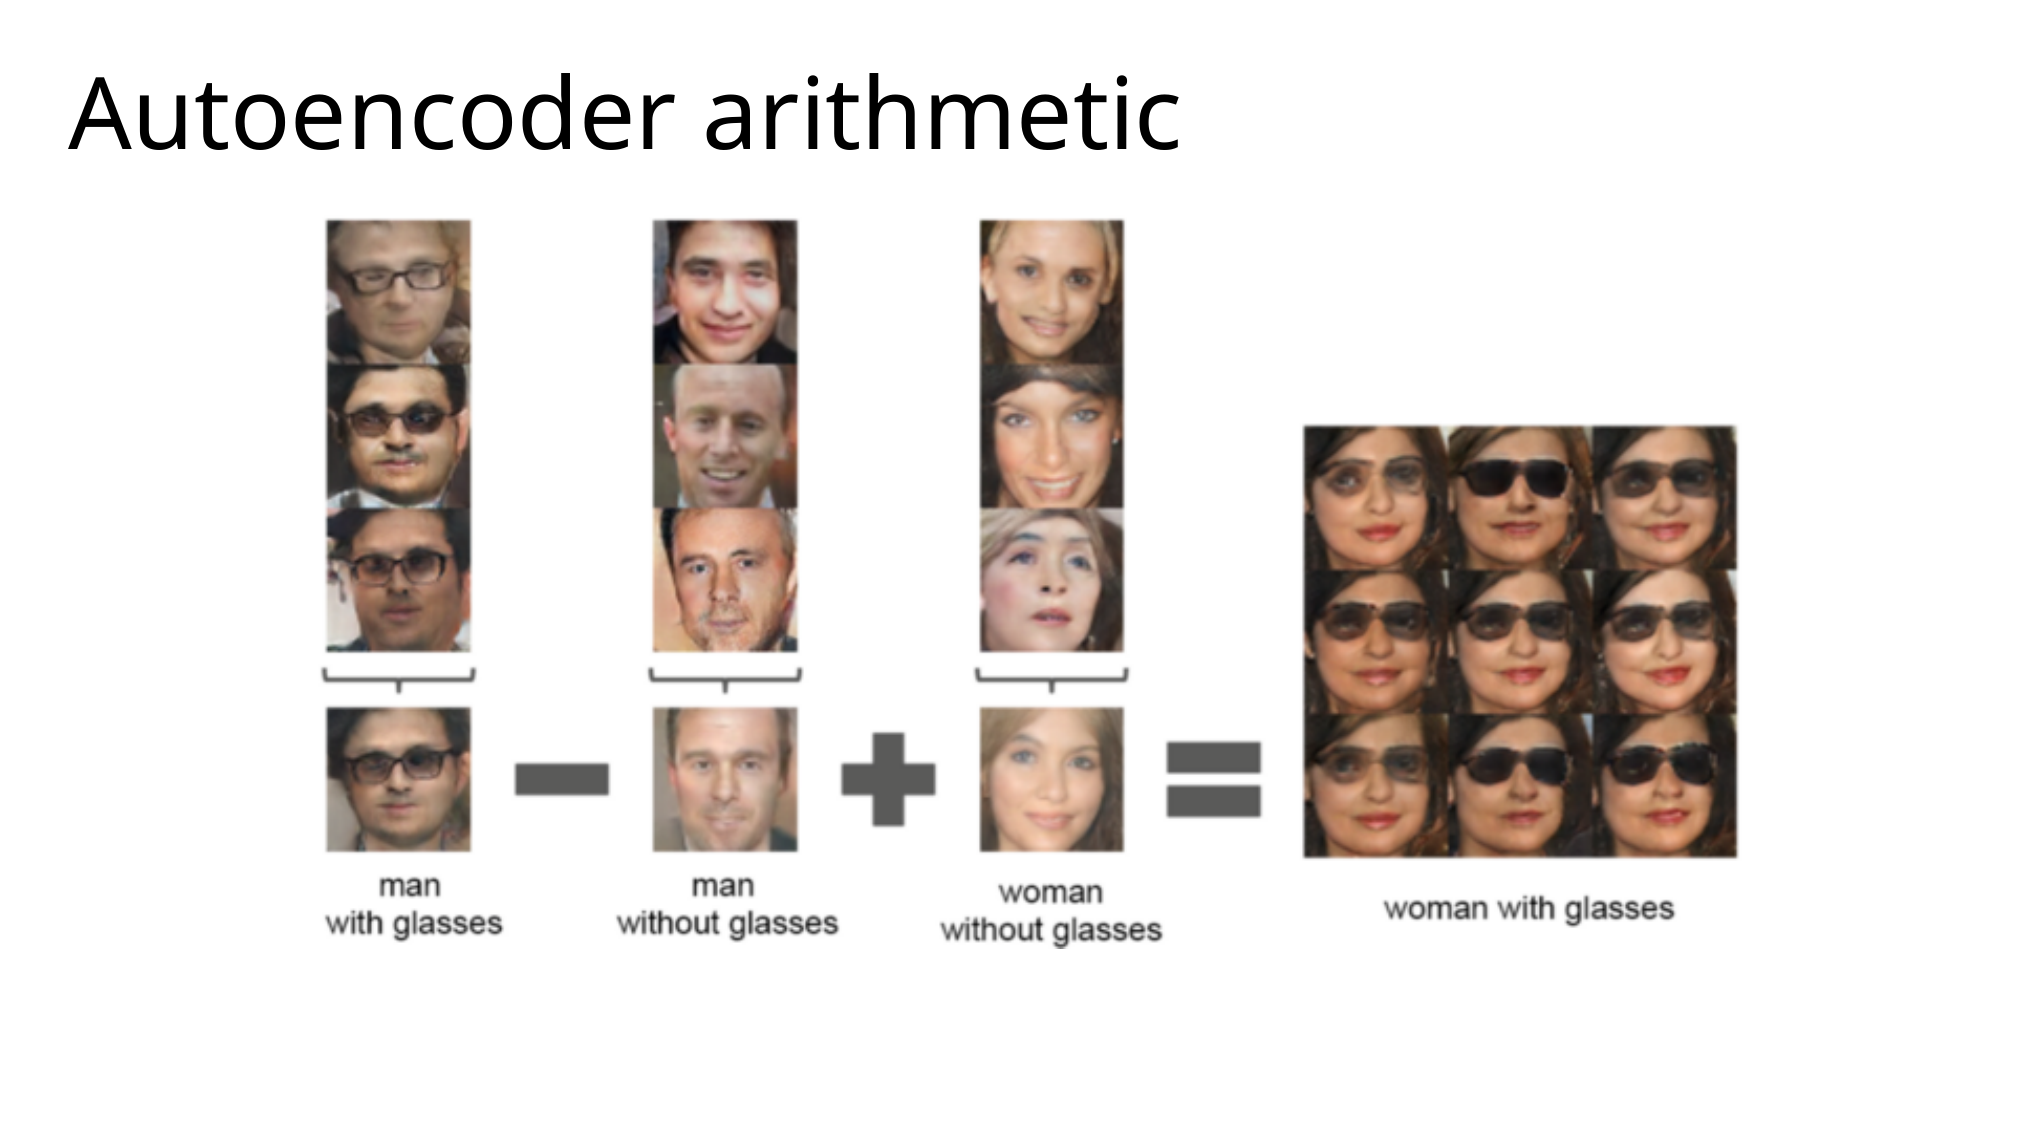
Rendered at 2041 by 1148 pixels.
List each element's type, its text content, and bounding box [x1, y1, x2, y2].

title Autoencoder arithmetic [45, 48, 1996, 199]
picture [286, 198, 1755, 950]
